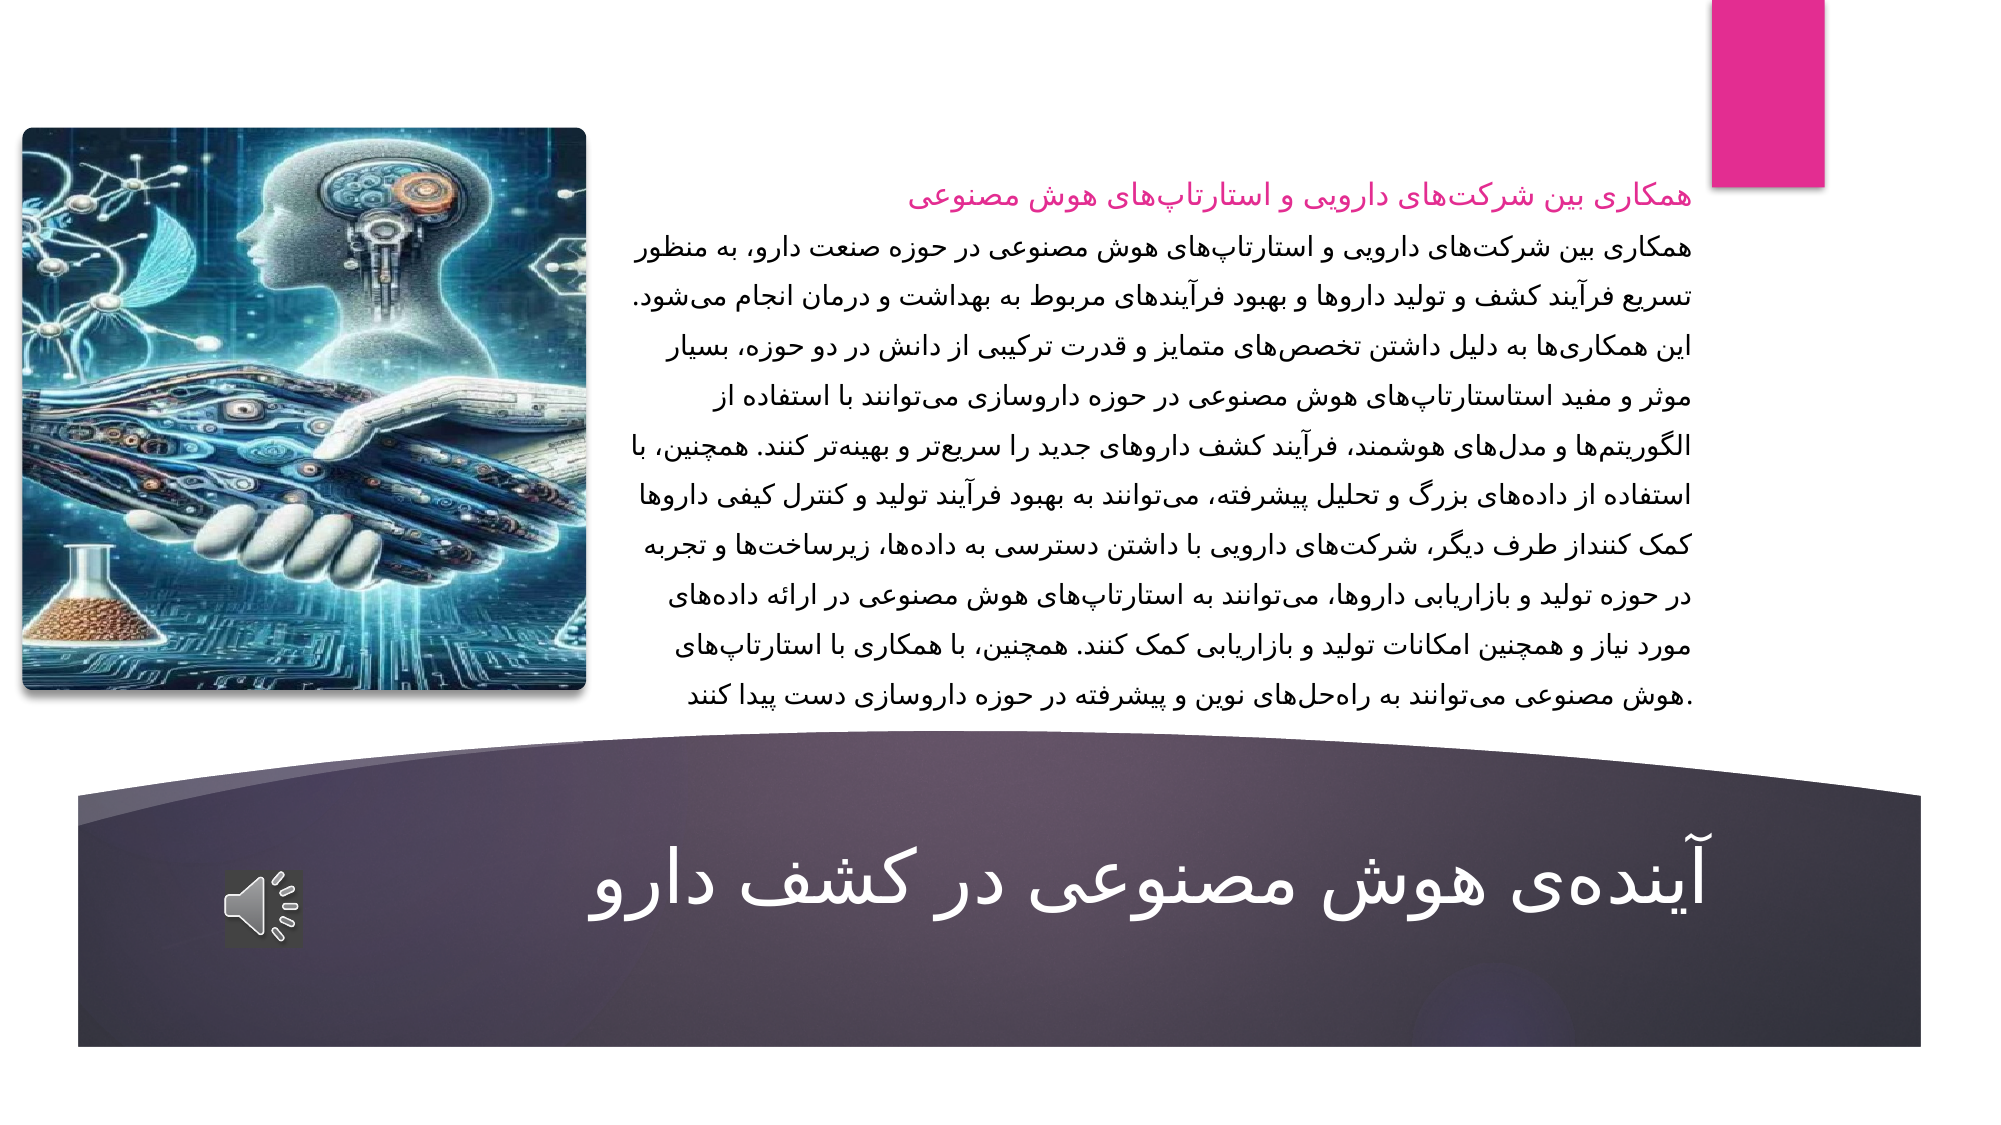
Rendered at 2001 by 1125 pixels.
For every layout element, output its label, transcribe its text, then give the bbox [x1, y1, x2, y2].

list آینده‌ی هوش مصنوعی در کشف دارو [213, 820, 1726, 969]
picture [22, 127, 587, 691]
title همکاری‌ بین شرکت‌های دارویی و استارتاپ‌های هوش مصنوعی همکاری بین شرکت‌های دارویی و استارتاپ‌های هوش مصنوعی در حوزه صنعت دارو، به منظور تسریع فرآیند کشف و تولید داروها و بهبود فرآیند‌های مربوط به بهداشت و درمان انجام می‌شود. این همکاری‌ها به دلیل داشتن تخصص‌های متمایز و قدرت ترکیبی از دانش در دو حوزه، بسیار موثر و مفید استاستارتاپ‌های هوش مصنوعی در حوزه داروسازی می‌توانند با استفاده از الگوریتم‌ها و مدل‌های هوشمند، فرآیند کشف داروهای جدید را سریع‌تر و بهینه‌تر کنند. همچنین، با استفاده از داده‌های بزرگ و تحلیل پیشرفته، می‌توانند به بهبود فرآیند تولید و کنترل کیفی داروها کمک کننداز طرف دیگر، شرکت‌های دارویی با داشتن دسترسی به داده‌ها، زیرساخت‌ها و تجربه در حوزه تولید و بازاریابی داروها، می‌توانند به استارتاپ‌های هوش مصنوعی در ارائه داده‌های مورد نیاز و همچنین امکانات تولید و بازاریابی کمک کنند. همچنین، با همکاری با استارتاپ‌های هوش مصنوعی می‌توانند به راه‌حل‌های نوین و پیشرفته در حوزه داروسازی دست پیدا کنند. [598, 139, 1709, 718]
picture [223, 868, 304, 950]
